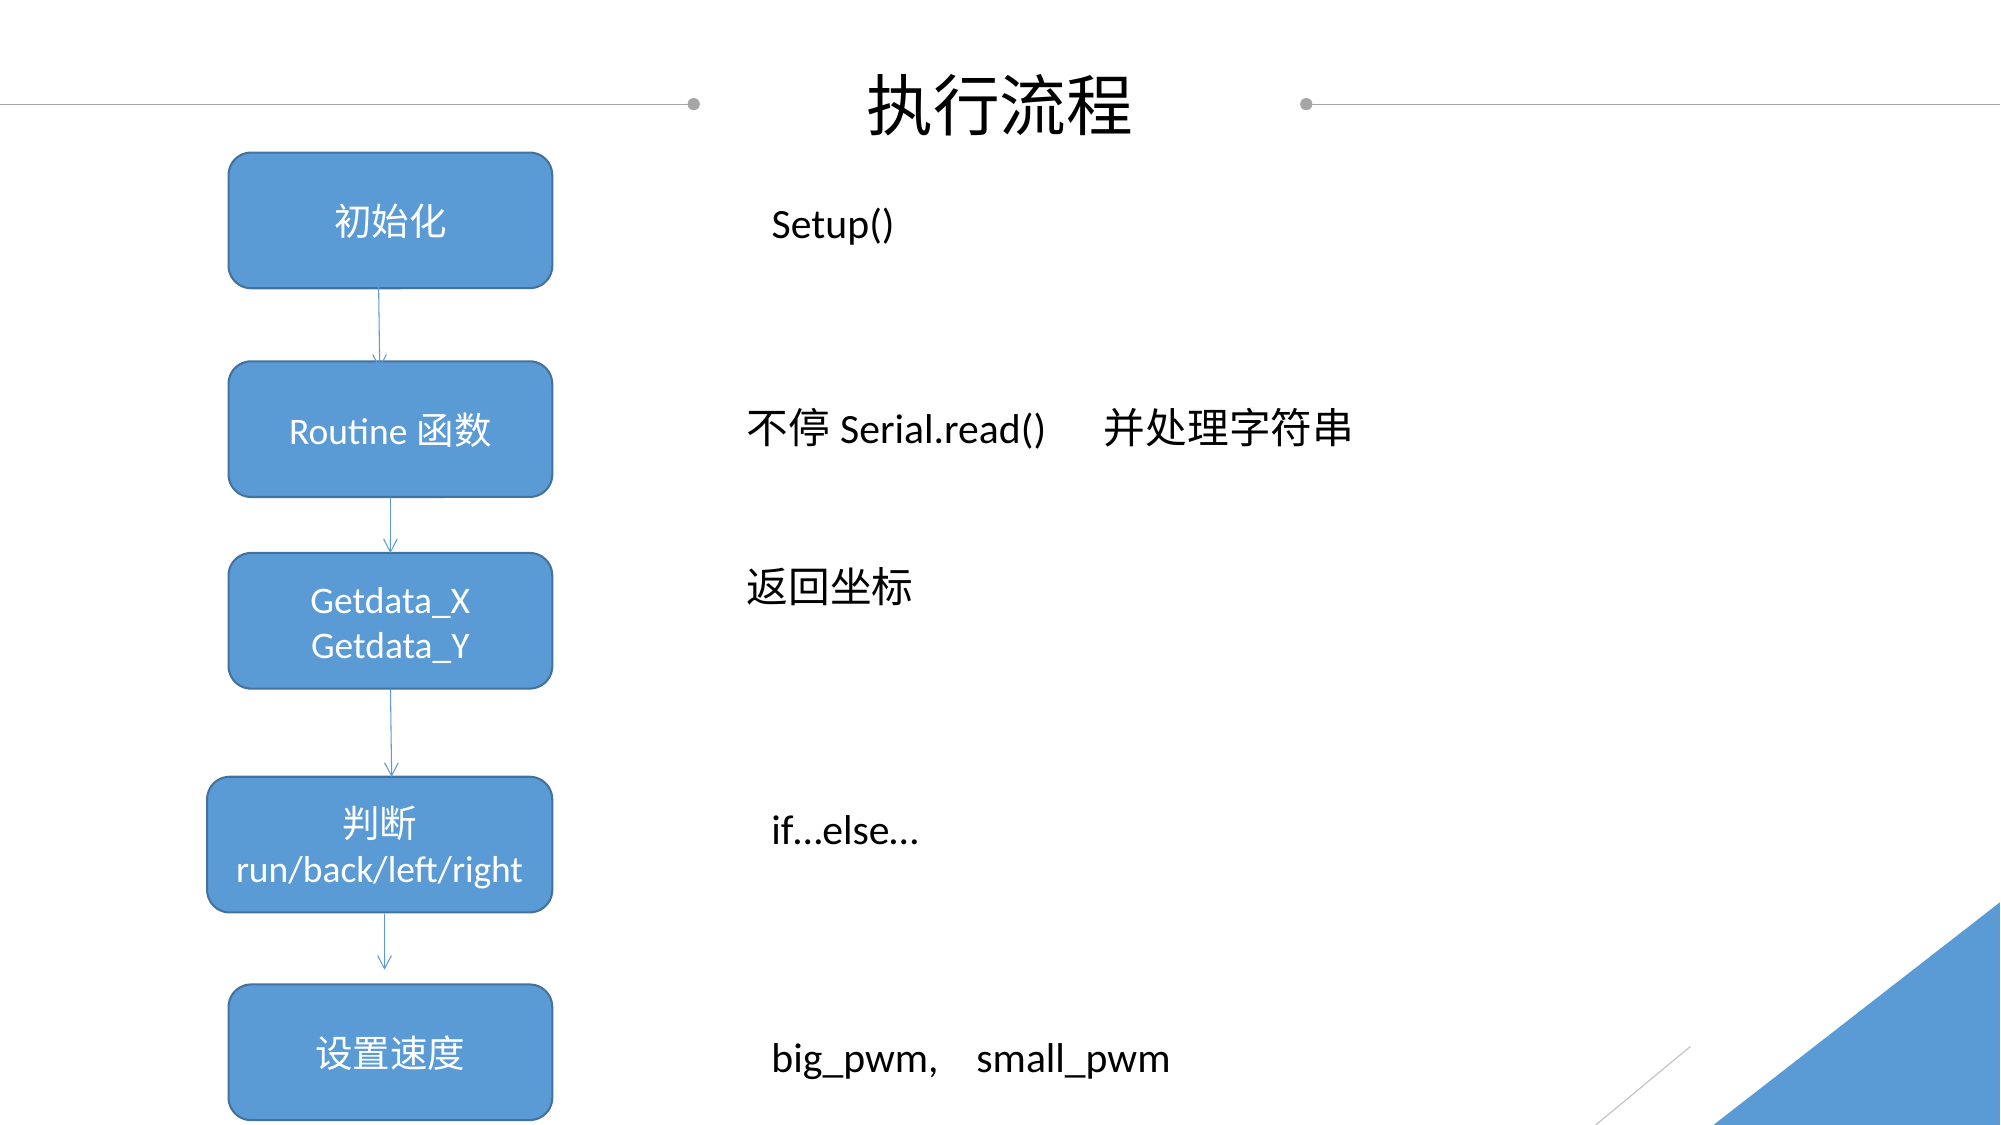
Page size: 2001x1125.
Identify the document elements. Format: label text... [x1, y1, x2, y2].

text_box 初始化 [227, 151, 554, 290]
text_box big_pwm, small_pwm [756, 1023, 1497, 1089]
text_box Setup() [756, 189, 1630, 255]
text_box Routine函数 [227, 360, 554, 499]
text_box Getdata_X Getdata_Y [227, 551, 554, 690]
text_box 执行流程 [851, 56, 1149, 152]
text_box 返回坐标 [731, 552, 1472, 618]
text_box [1595, 1046, 1691, 1125]
text_box 不停Serial.read() 并处理字符串 [731, 394, 1605, 460]
text_box [1711, 900, 2000, 1125]
text_box 设置速度 [227, 983, 554, 1122]
text_box 判断 run/back/left/right [206, 775, 554, 914]
text_box if…else… [756, 795, 1497, 861]
